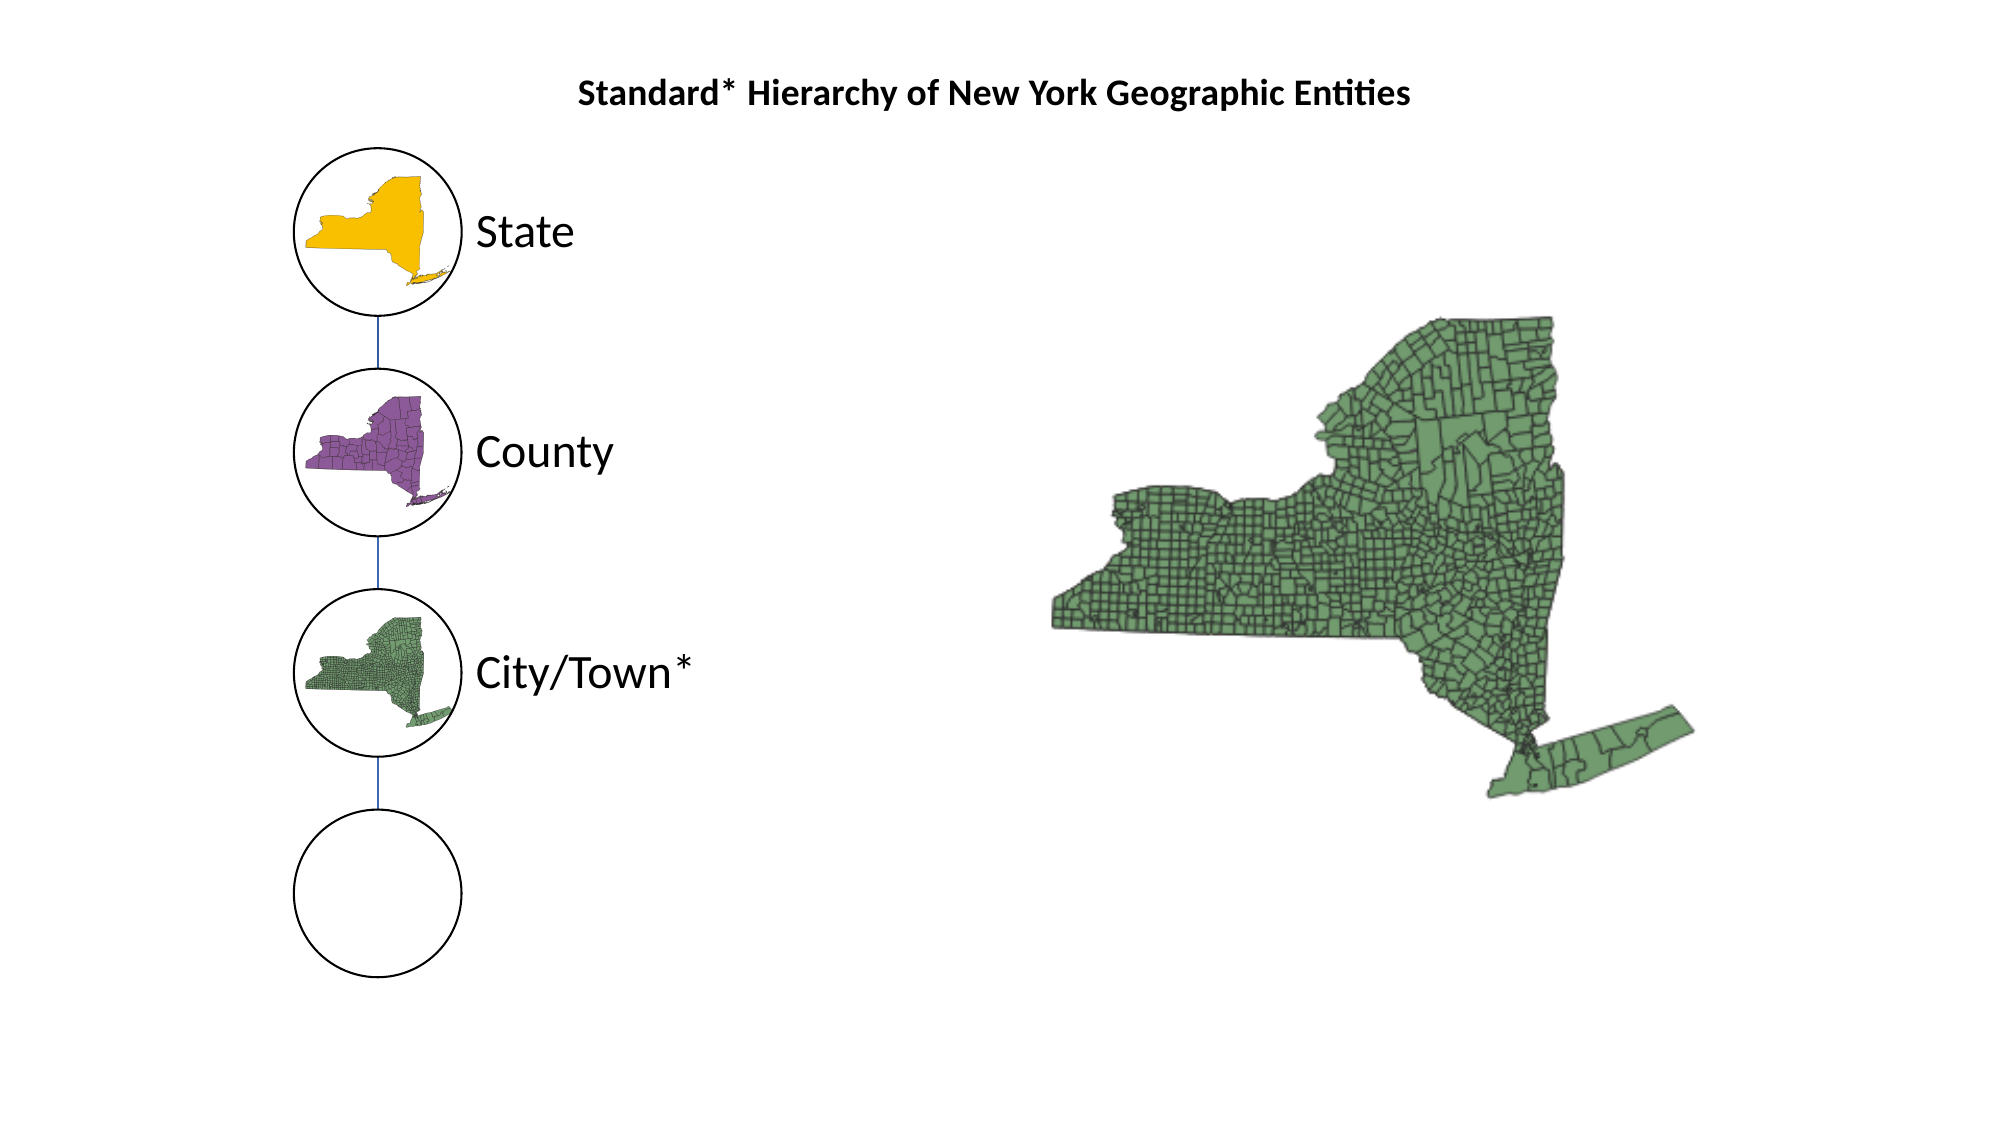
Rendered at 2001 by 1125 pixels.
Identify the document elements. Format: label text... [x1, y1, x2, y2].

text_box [171, 139, 836, 986]
picture [999, 196, 1730, 928]
text_box Standard* Hierarchy of New York Geographic Entities [563, 61, 1437, 121]
